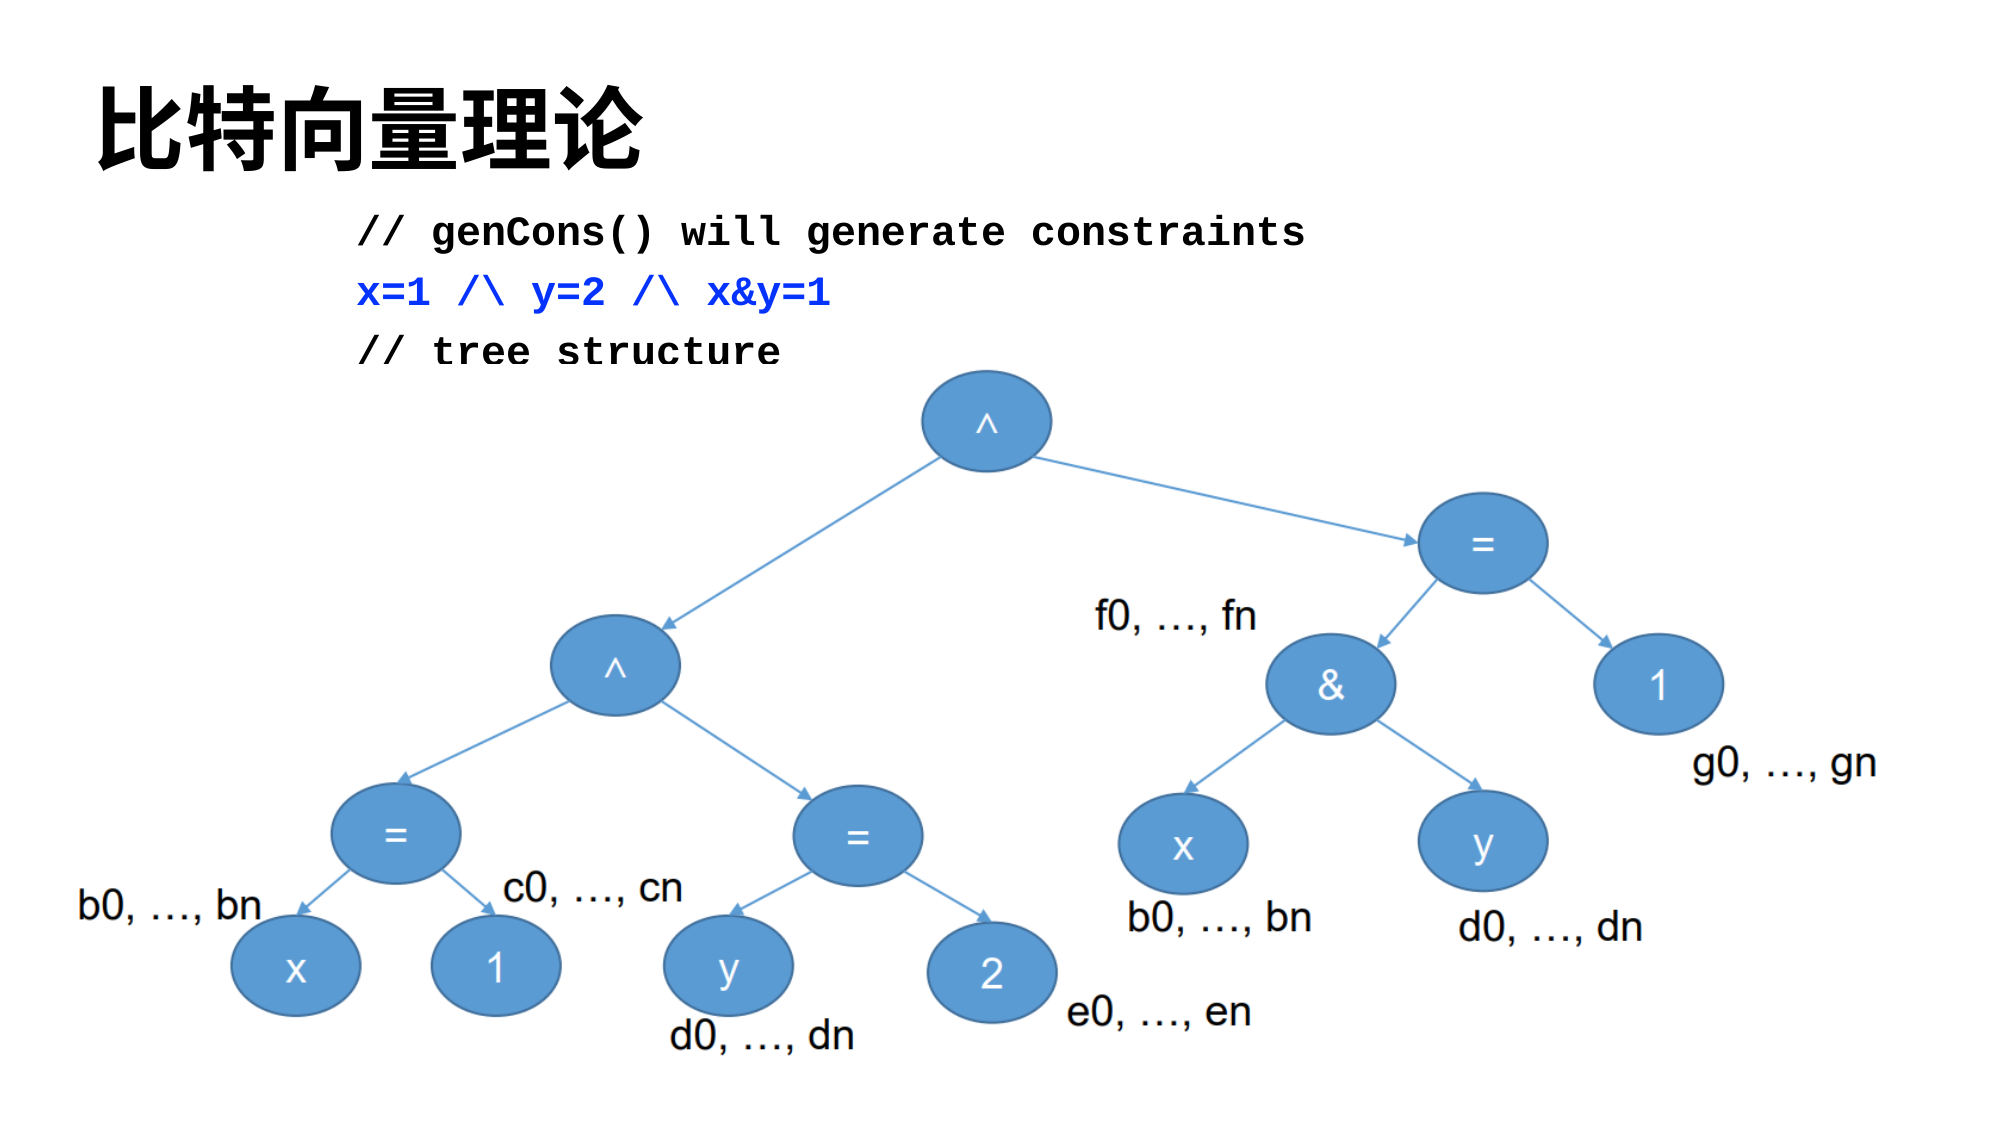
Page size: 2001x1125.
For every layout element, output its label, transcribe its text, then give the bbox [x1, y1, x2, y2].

picture [47, 364, 1903, 1072]
text_box // genCons() will generate constraints x=1 /\ y=2 /\ x&y=1 // tree structure [341, 186, 1713, 364]
title 比特向量理论 [78, 25, 1804, 243]
